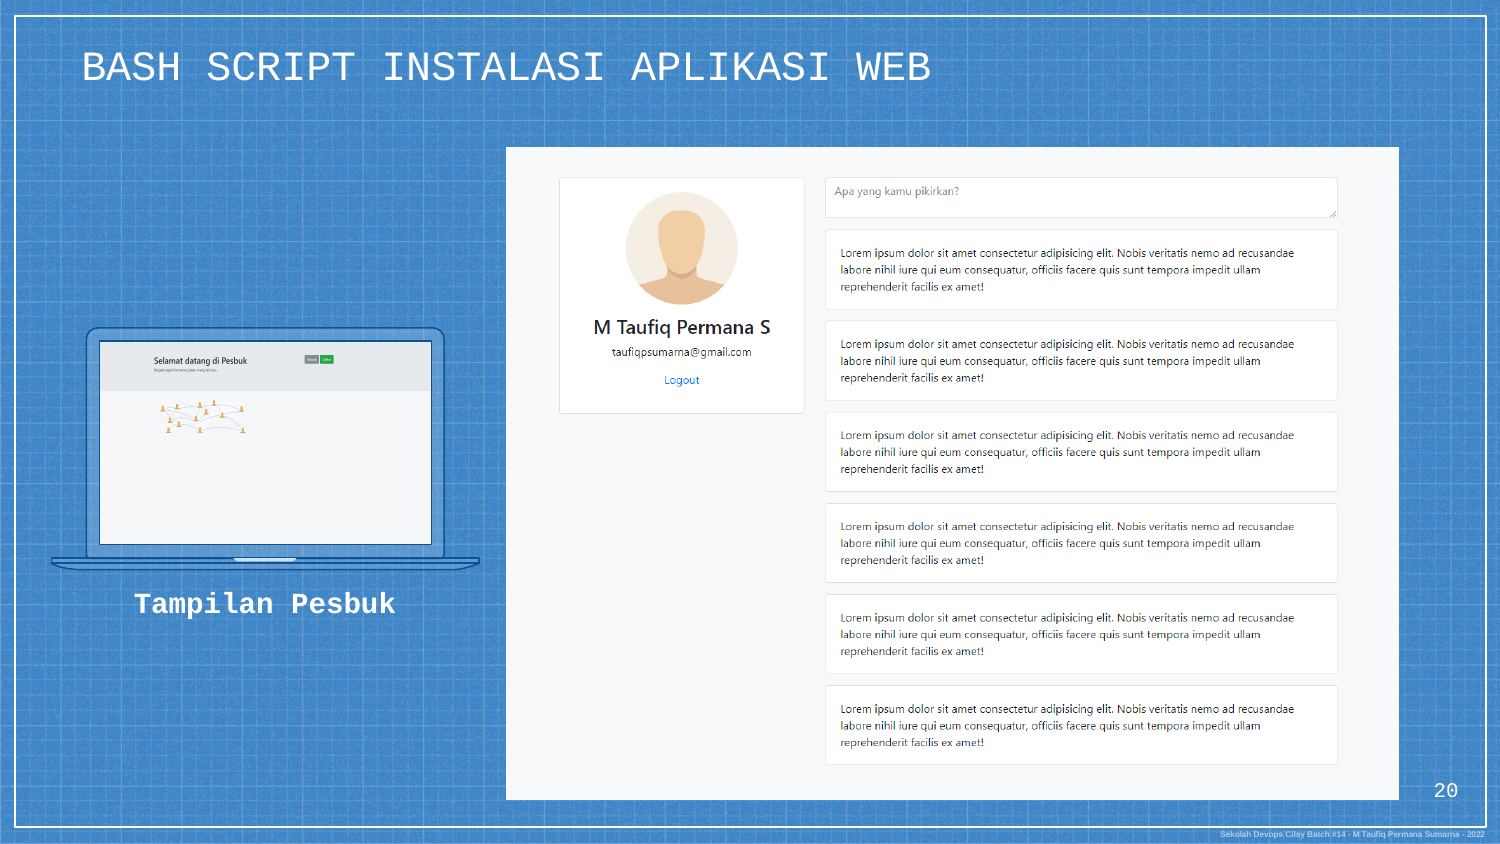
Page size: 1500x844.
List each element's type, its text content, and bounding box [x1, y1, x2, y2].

slide_number 20 [1398, 761, 1474, 810]
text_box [51, 327, 480, 570]
text_box Tampilan Pesbuk [118, 578, 412, 627]
title BASH SCRIPT INSTALASI APLIKASI WEB [66, 23, 1417, 92]
picture [0, 0, 1500, 844]
